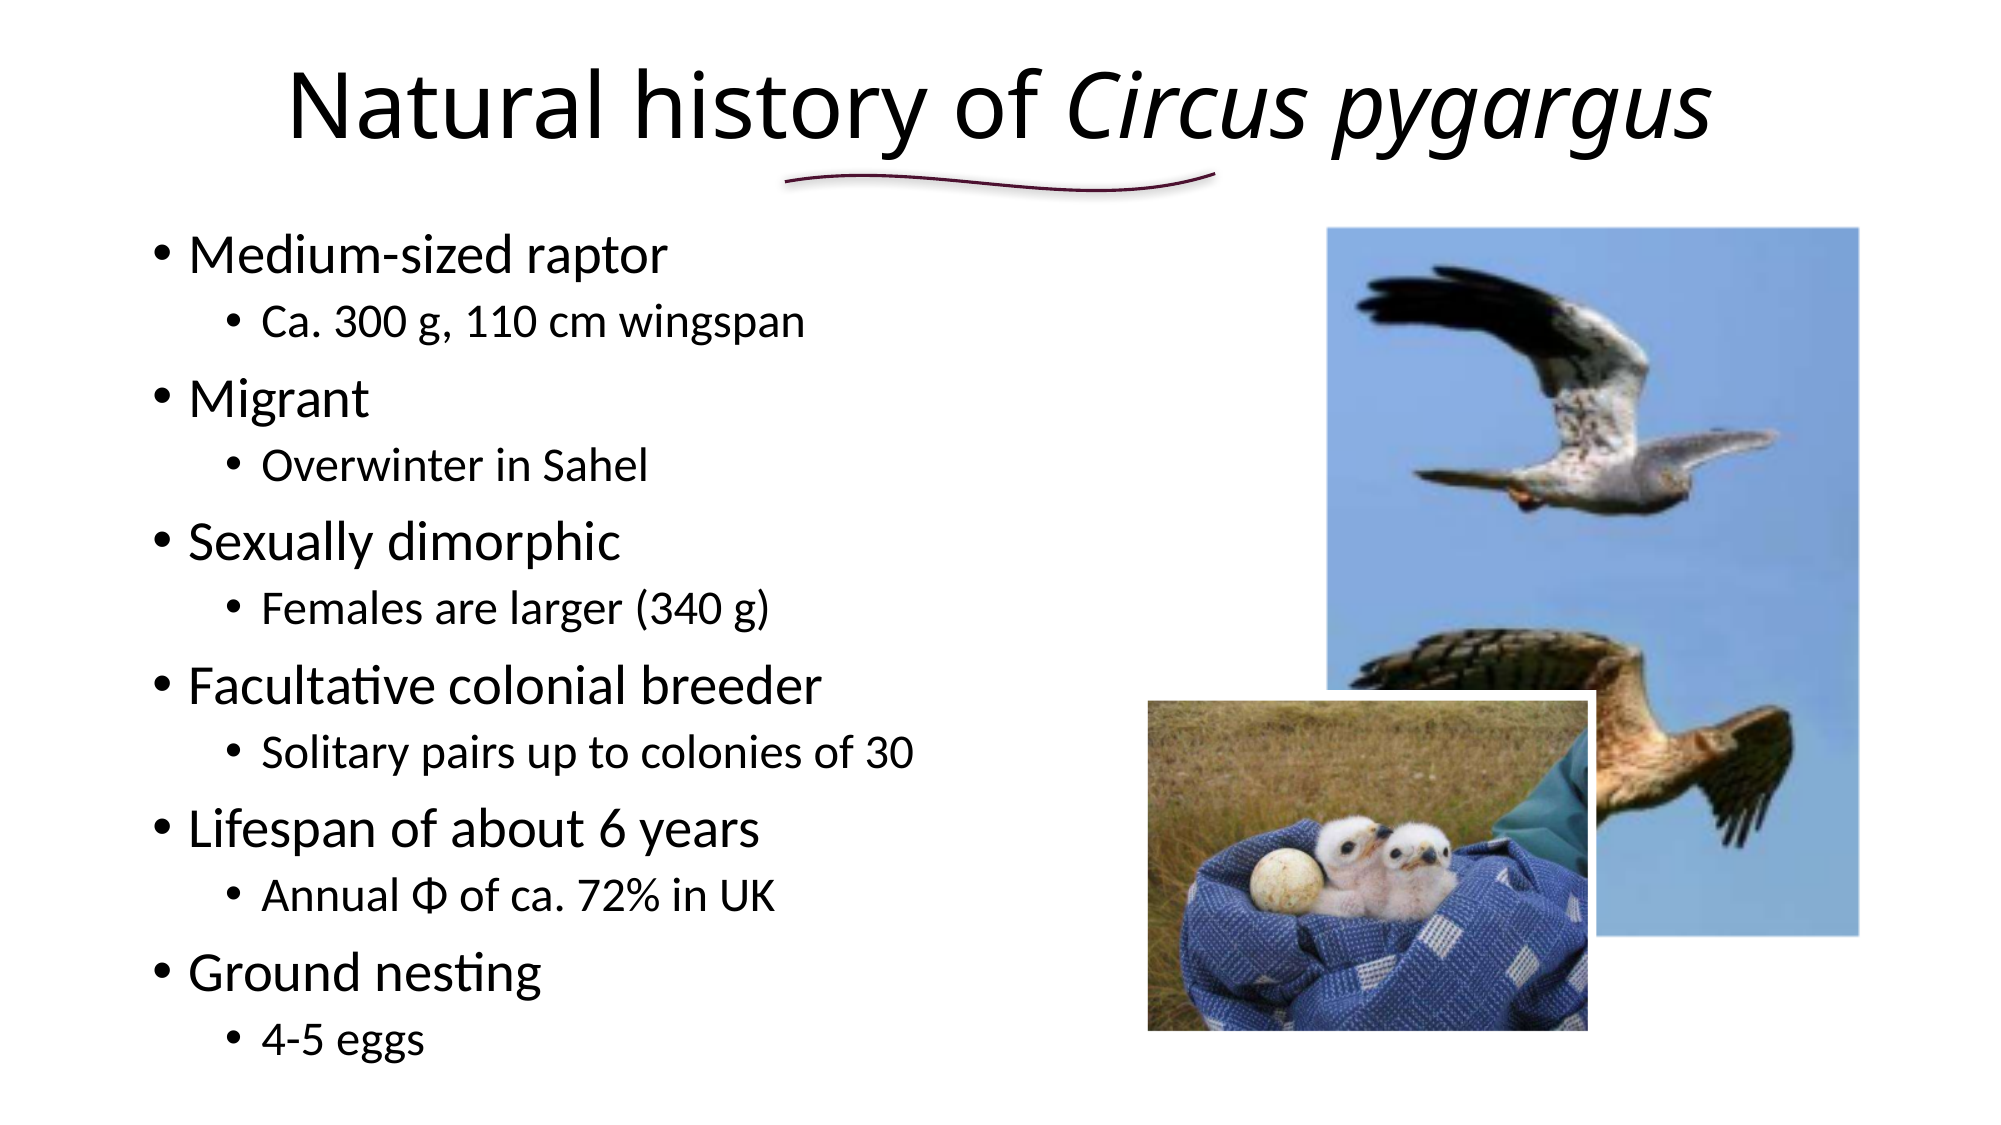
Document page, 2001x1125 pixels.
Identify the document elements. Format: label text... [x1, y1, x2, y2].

text_box [784, 173, 1216, 191]
picture [1140, 201, 1891, 1039]
title Natural history of Circus pygargus [0, 0, 2000, 218]
list Medium-sized raptor Ca. 300 g, 110 cm wingspan Migrant Overwinter in Sahel Sexually dimorphic Females are larger (340 g) Facultative colonial breeder Solitary pairs up to colonies of 30 Lifespan of about 6 years Annual Φ of ca. 72% in UK Ground nesting 4-5 eggs [137, 217, 1110, 1078]
